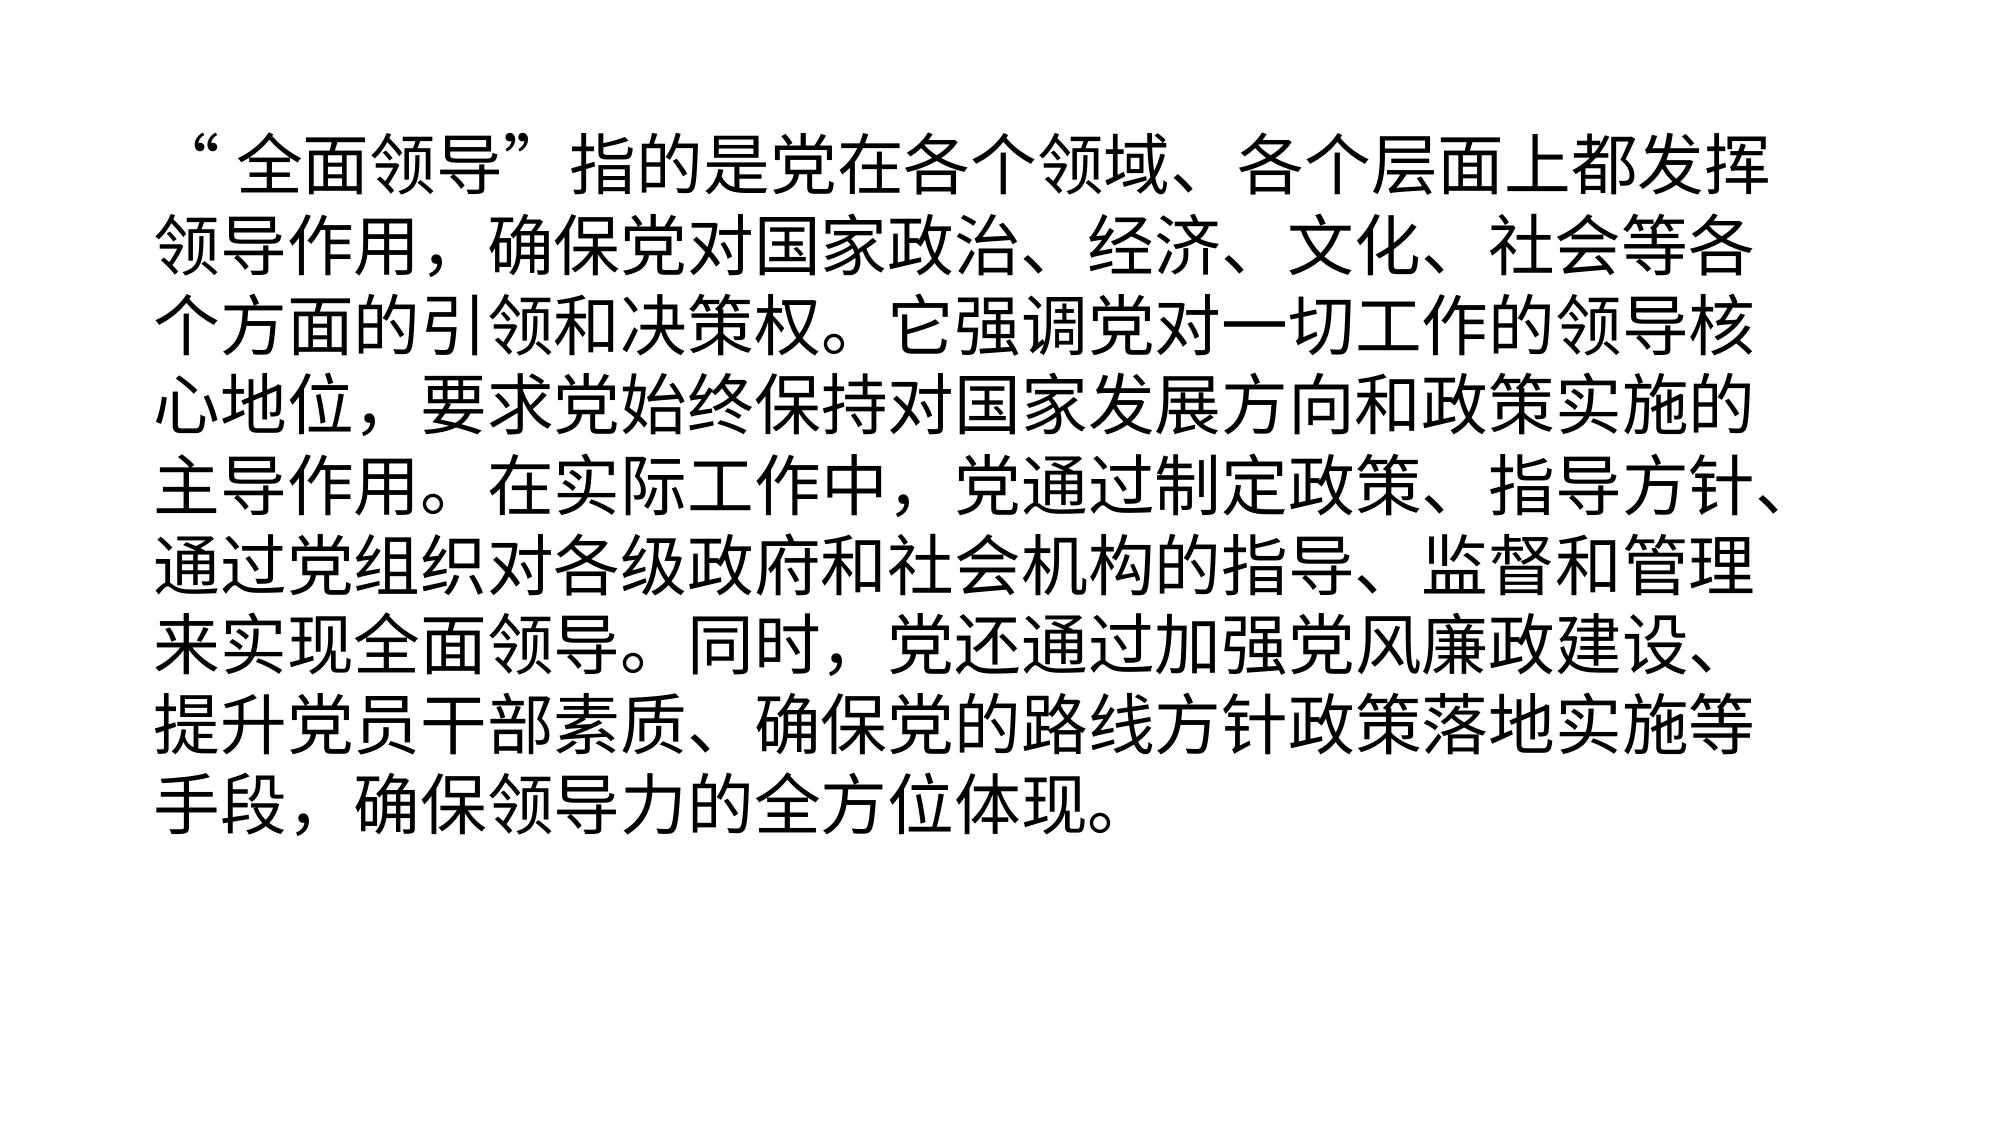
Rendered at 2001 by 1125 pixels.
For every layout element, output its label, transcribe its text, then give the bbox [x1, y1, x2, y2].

text_box “全面领导”指的是党在各个领域、各个层面上都发挥领导作用，确保党对国家政治、经济、文化、社会等各个方面的引领和决策权。它强调党对一切工作的领导核心地位，要求党始终保持对国家发展方向和政策实施的主导作用。在实际工作中，党通过制定政策、指导方针、通过党组织对各级政府和社会机构的指导、监督和管理来实现全面领导。同时，党还通过加强党风廉政建设、提升党员干部素质、确保党的路线方针政策落地实施等手段，确保领导力的全方位体现。 [138, 116, 1829, 851]
